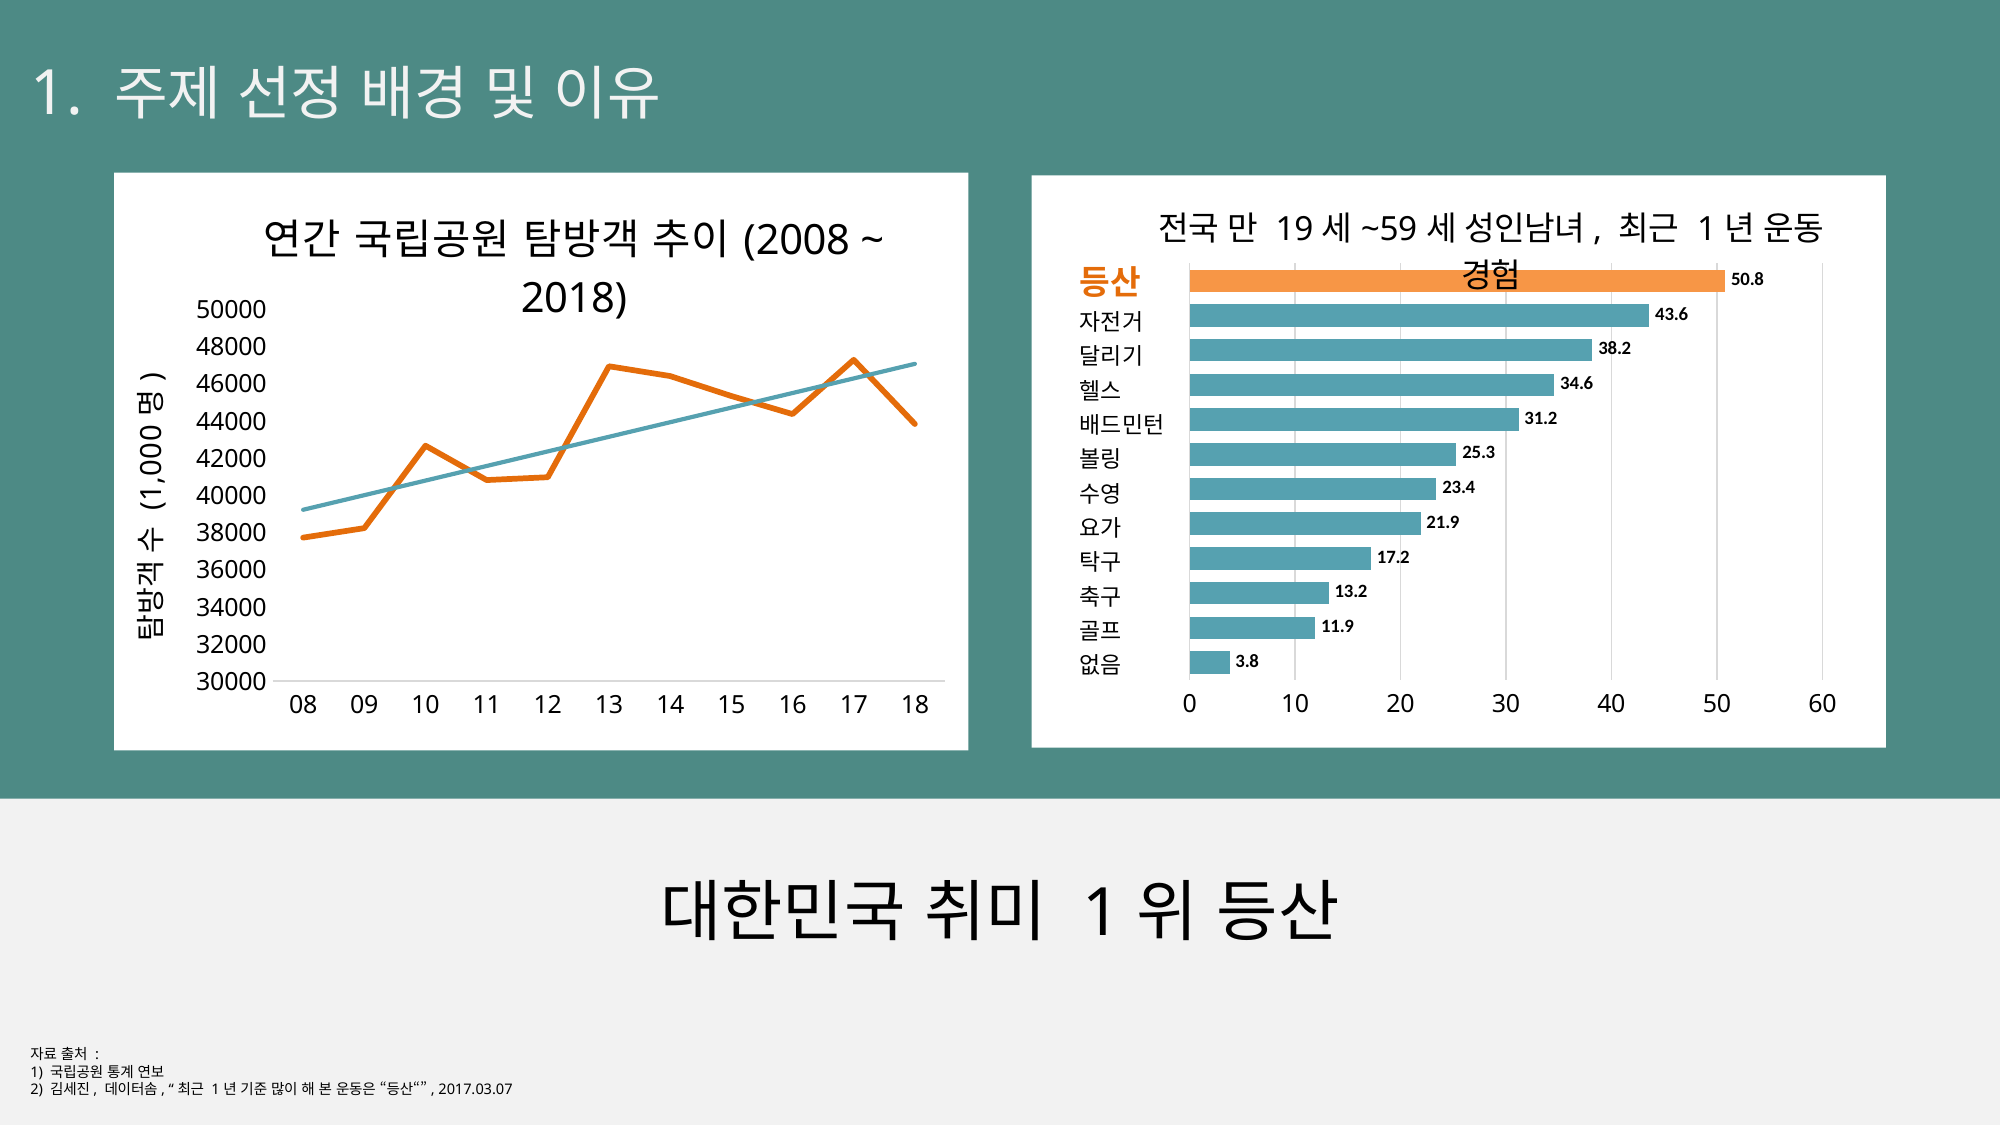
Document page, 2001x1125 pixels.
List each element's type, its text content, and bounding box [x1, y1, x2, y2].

text_box 자료 출처 : 1) 국립공원 통계 연보 2) 김세진, 데이터솜, “최근 1년 기준 많이 해 본 운동은 “등산“”, 2017.03.07 [15, 1037, 587, 1105]
text_box [0, 0, 2000, 801]
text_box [113, 172, 1887, 751]
text_box 대한민국 취미 1위 등산 [166, 861, 1834, 957]
text_box 1. 주제 선정 배경 및 이유 [15, 7, 819, 135]
